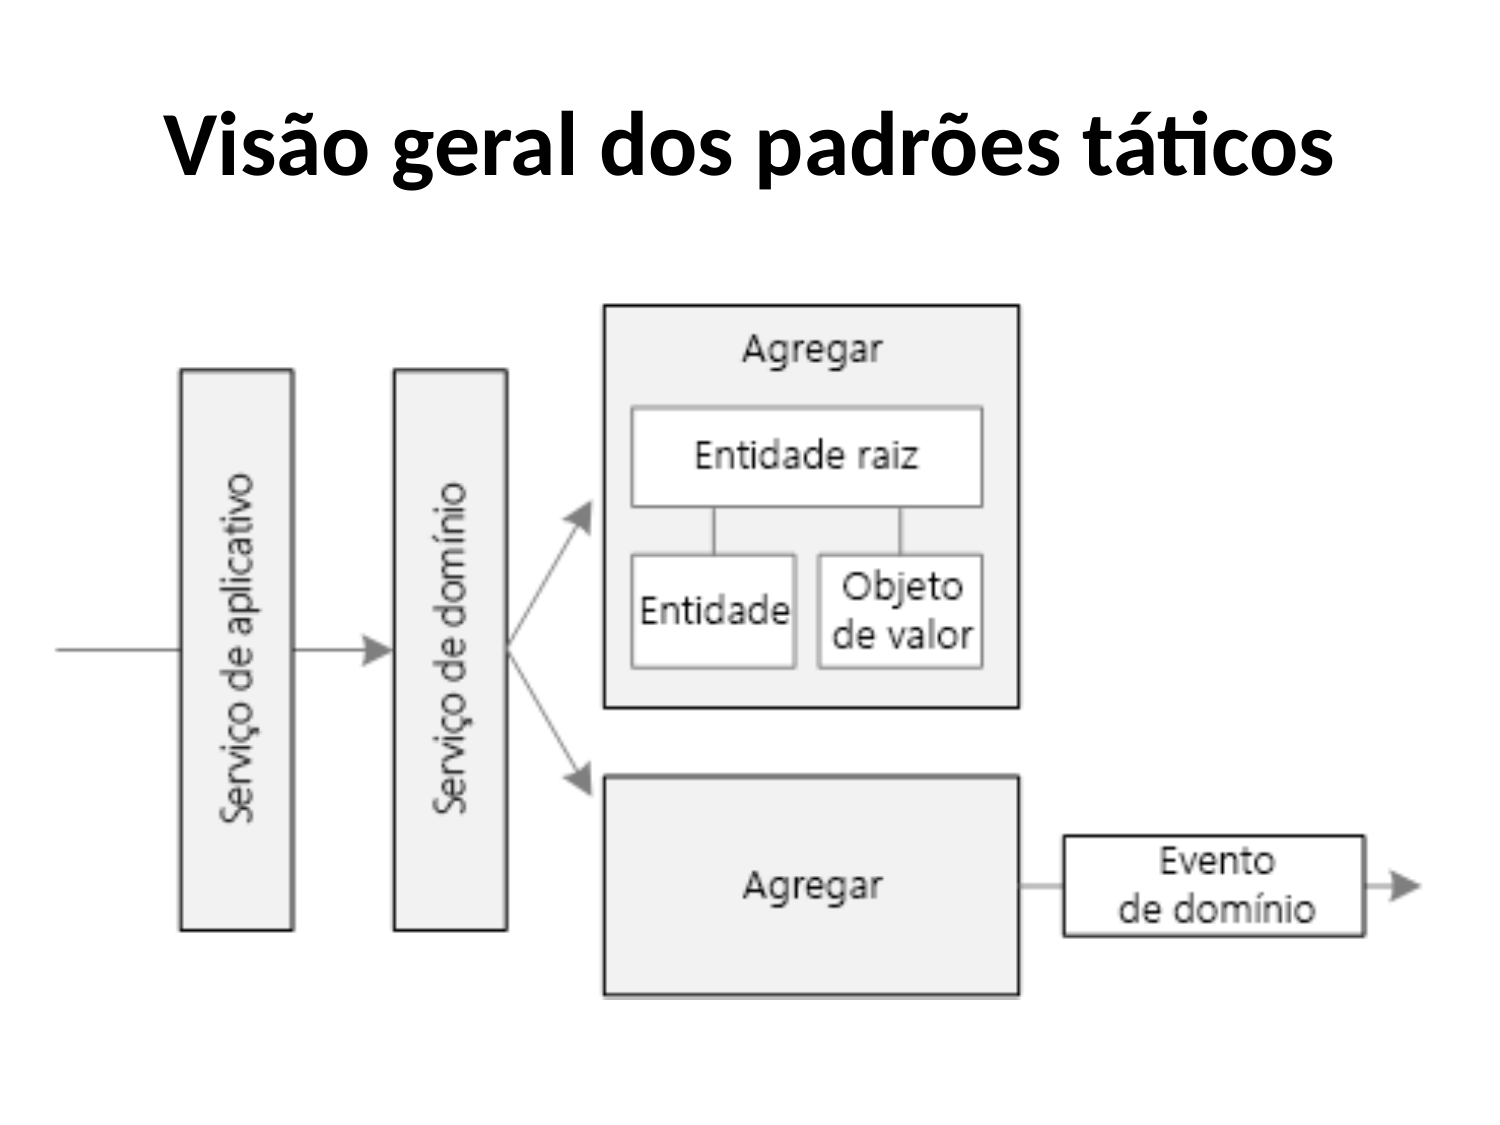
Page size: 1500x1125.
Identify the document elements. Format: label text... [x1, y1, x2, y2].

picture [52, 301, 1427, 1000]
title Visão geral dos padrões táticos [75, 45, 1425, 233]
